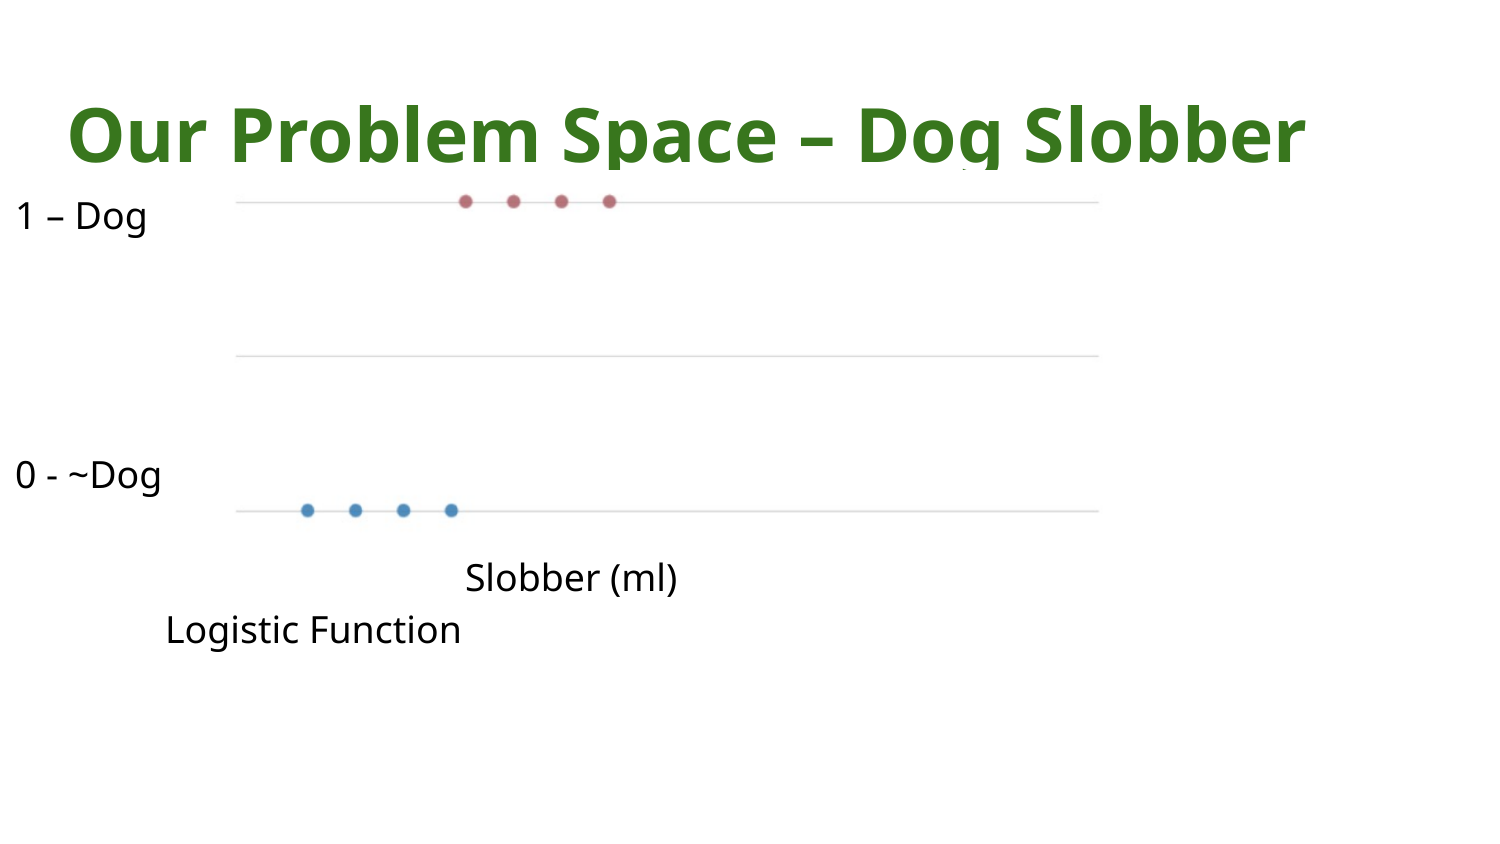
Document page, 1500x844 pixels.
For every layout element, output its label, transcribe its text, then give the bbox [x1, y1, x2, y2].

picture [225, 169, 1124, 535]
title Our Problem Space – Dog Slobber [51, 72, 1449, 167]
list 1 – Dog 0 - ~Dog Slobber (ml) Logistic Function [0, 170, 1294, 790]
